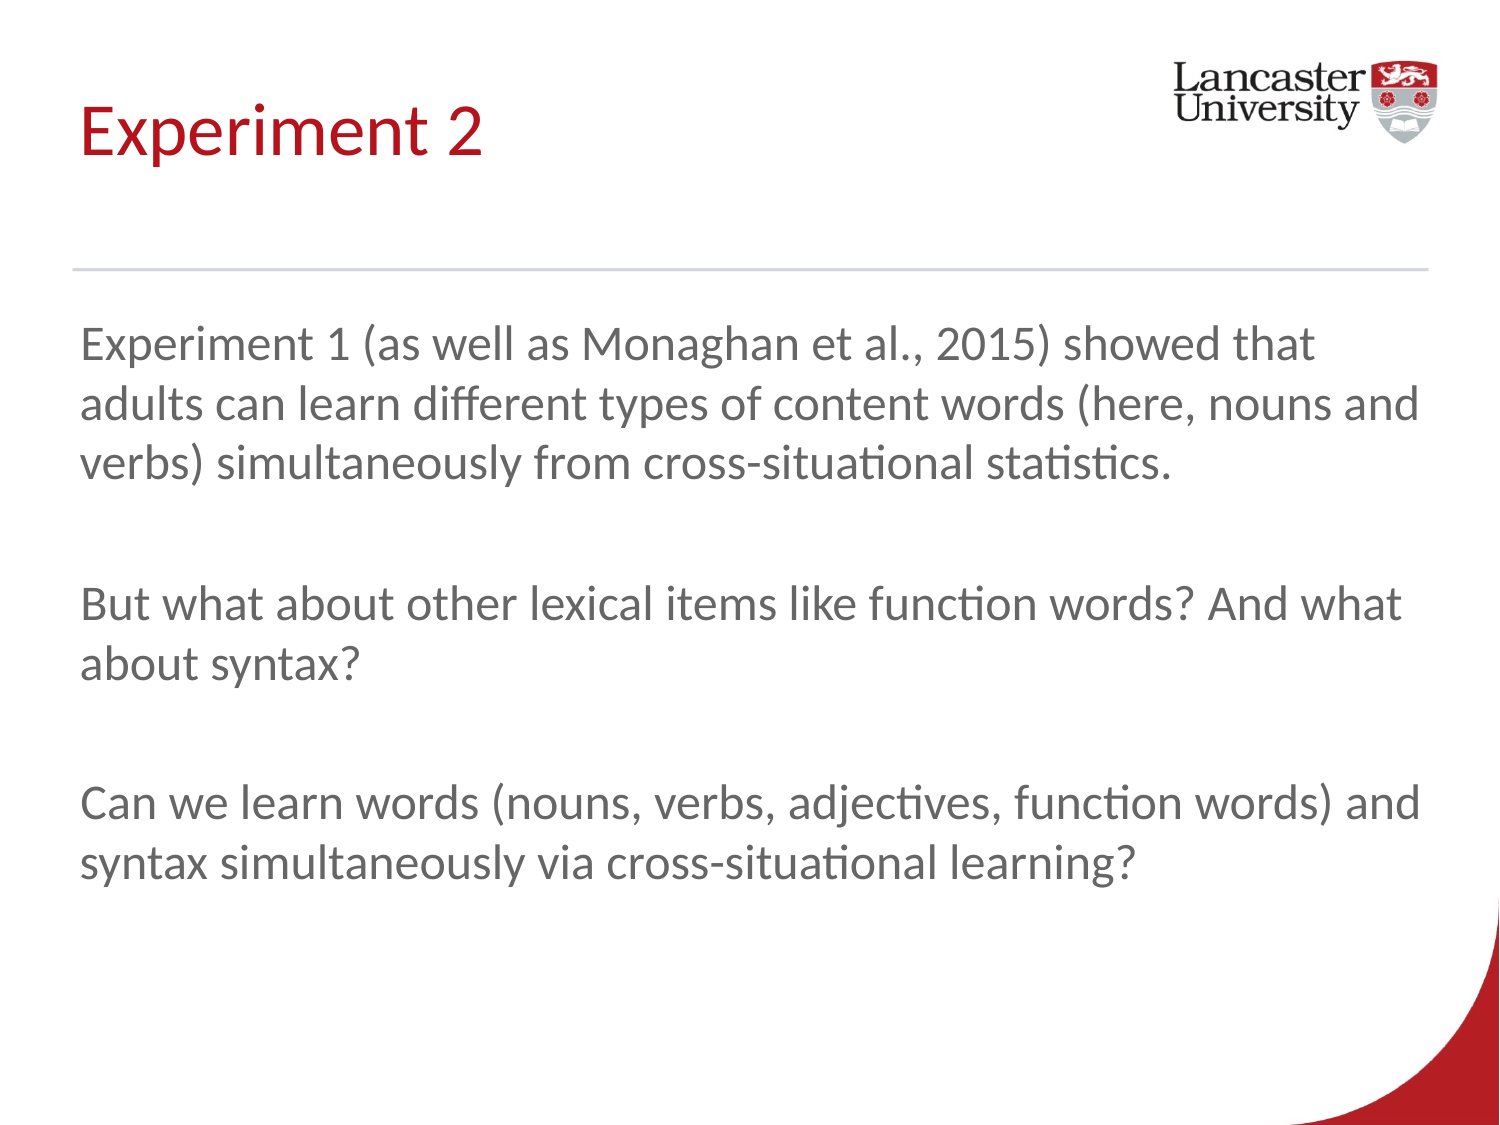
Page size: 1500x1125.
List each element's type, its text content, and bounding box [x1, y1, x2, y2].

title Experiment 2 [64, 90, 1176, 279]
list Experiment 1 (as well as Monaghan et al., 2015) showed that adults can learn different types of content words (here, nouns and verbs) simultaneously from cross-situational statistics. But what about other lexical items like function words? And what about syntax? Can we learn words (nouns, verbs, adjectives, function words) and syntax simultaneously via cross-situational learning? [64, 302, 1447, 1083]
picture [0, 0, 1499, 1125]
